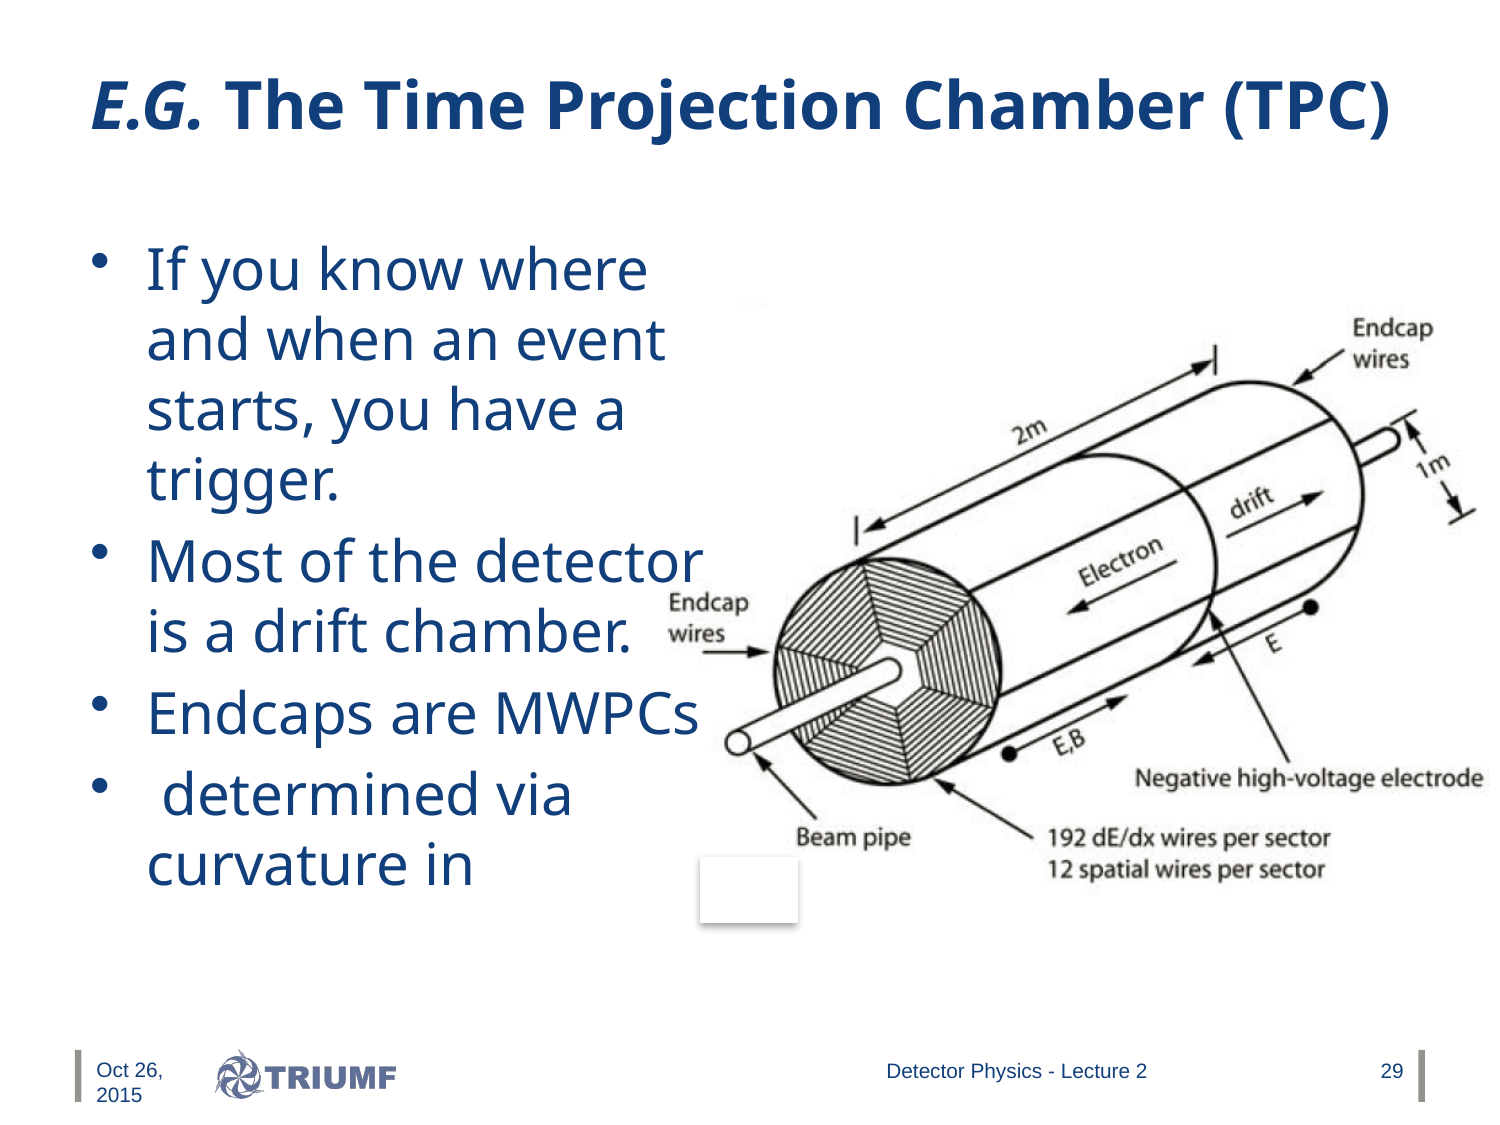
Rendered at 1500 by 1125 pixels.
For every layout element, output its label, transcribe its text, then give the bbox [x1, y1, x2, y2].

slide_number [81, 1048, 213, 1125]
title E.G. The Time Projection Chamber (TPC) [74, 61, 1426, 162]
footer Detector Physics - Lecture 2 [394, 1049, 1163, 1125]
text_box [700, 916, 798, 923]
slide_number 29 [1182, 1049, 1419, 1125]
picture [663, 301, 1499, 908]
